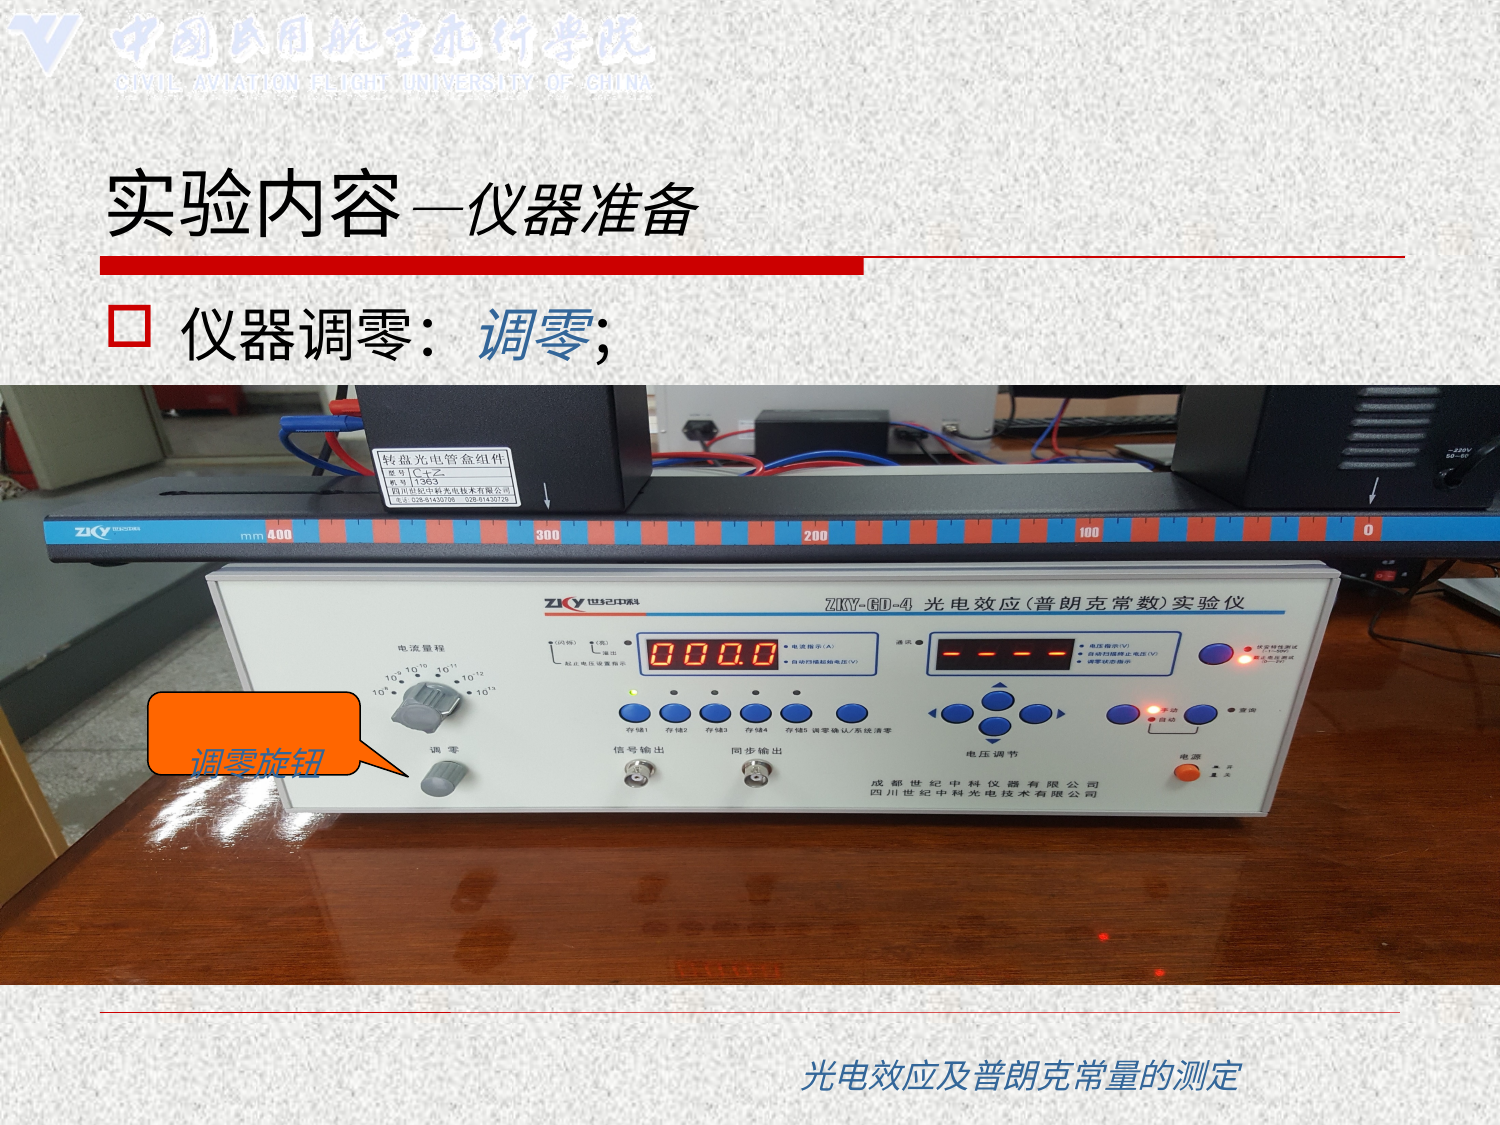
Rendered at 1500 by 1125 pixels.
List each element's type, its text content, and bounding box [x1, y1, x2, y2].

list 仪器调零：调零； [88, 290, 1424, 385]
picture [0, 0, 1500, 1125]
list 仪器调零：调零； [88, 985, 1424, 992]
title 实验内容—仪器准备 [88, 54, 1402, 255]
